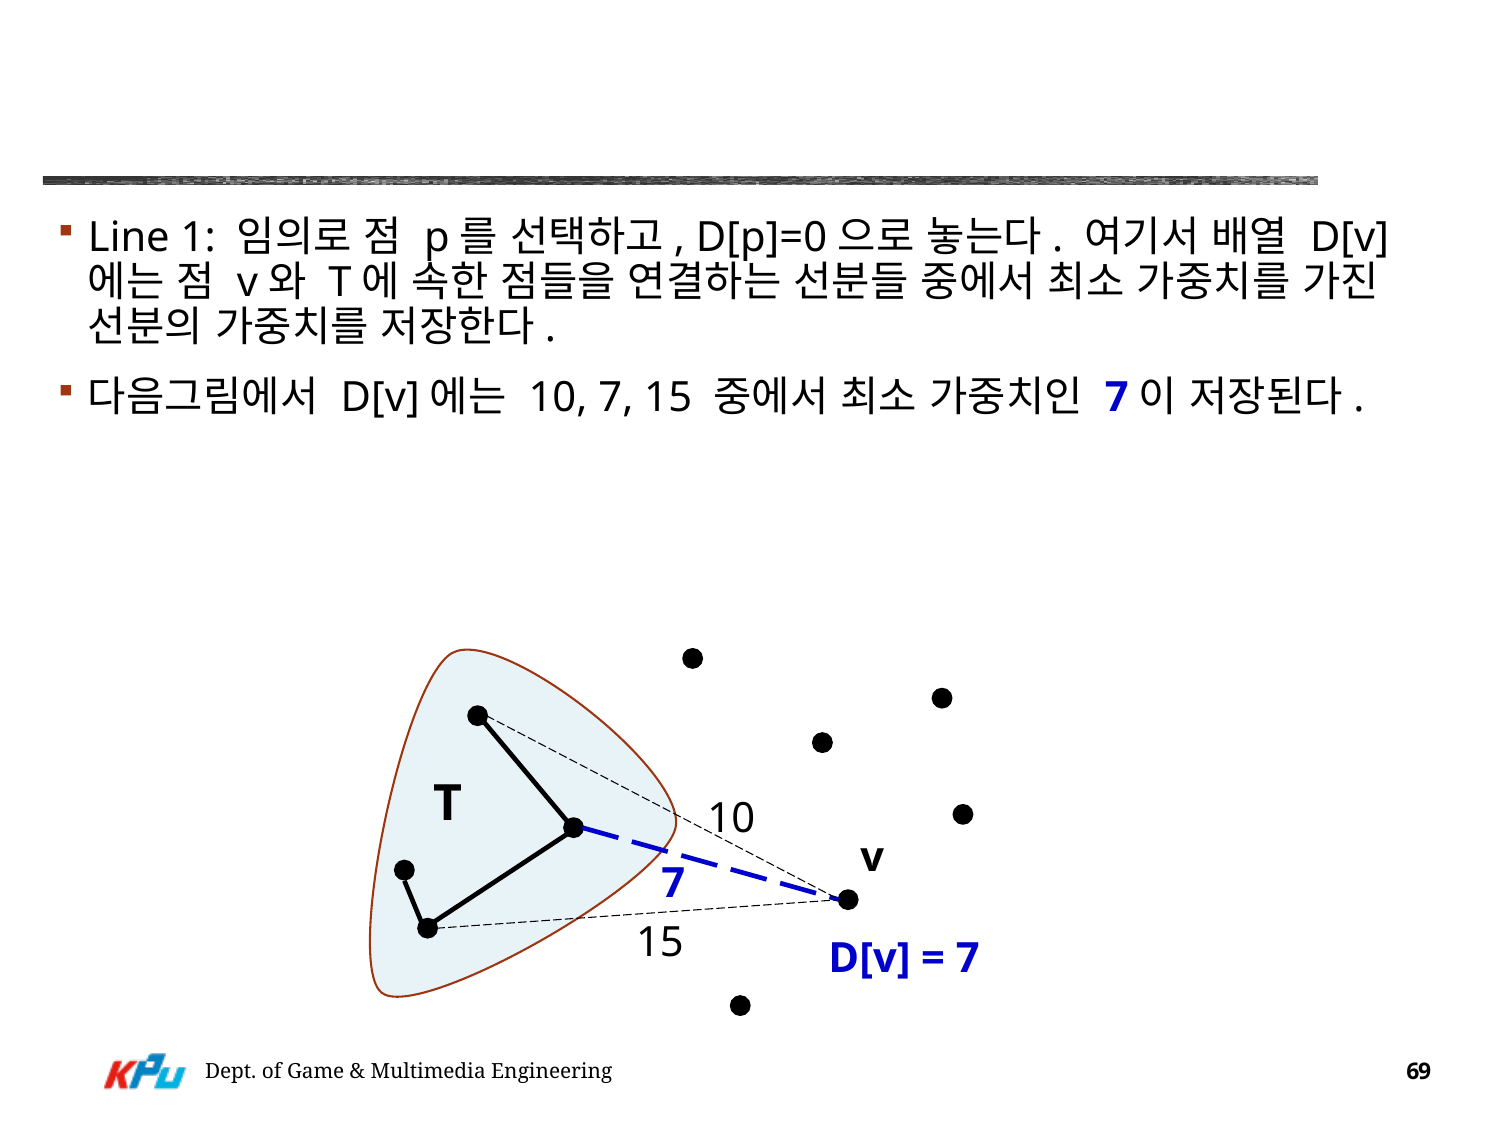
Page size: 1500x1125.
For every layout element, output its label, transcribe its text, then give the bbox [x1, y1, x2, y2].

footer Dept. of Game & Multimedia Engineering [190, 1042, 879, 1103]
picture [92, 1030, 191, 1120]
slide_number 69 [1379, 1042, 1459, 1103]
list Line 1: 임의로 점 p를 선택하고, D[p]=0으로 놓는다. 여기서 배열 D[v]에는 점 v와 T에 속한 점들을 연결하는 선분들 중에서 최소 가중치를 가진 선분의 가중치를 저장한다. 다음그림에서 D[v]에는 10, 7, 15 중에서 최소 가중치인 7이 저장된다. [42, 207, 1458, 1013]
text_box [371, 651, 1027, 1013]
